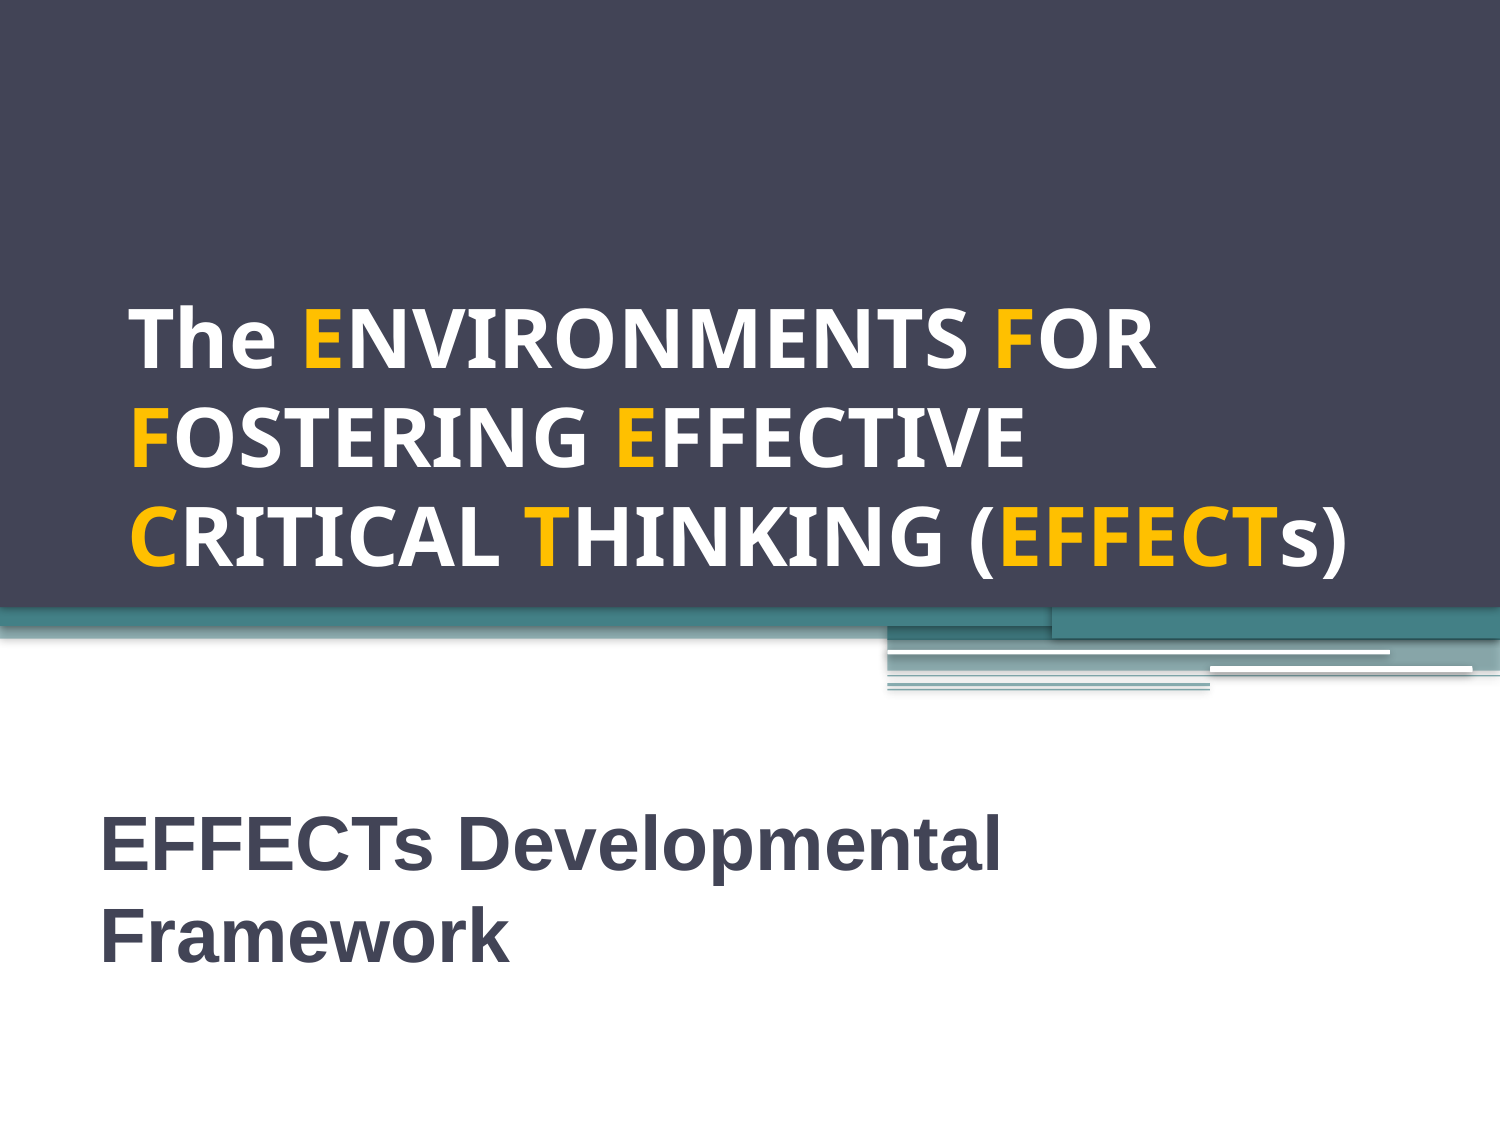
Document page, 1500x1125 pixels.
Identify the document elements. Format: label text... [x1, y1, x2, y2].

subtitle EFFECTs Developmental Framework [75, 637, 1425, 986]
title The ENVIRONMENTS FOR FOSTERING EFFECTIVE CRITICAL THINKING (EFFECTs) [112, 212, 1388, 591]
